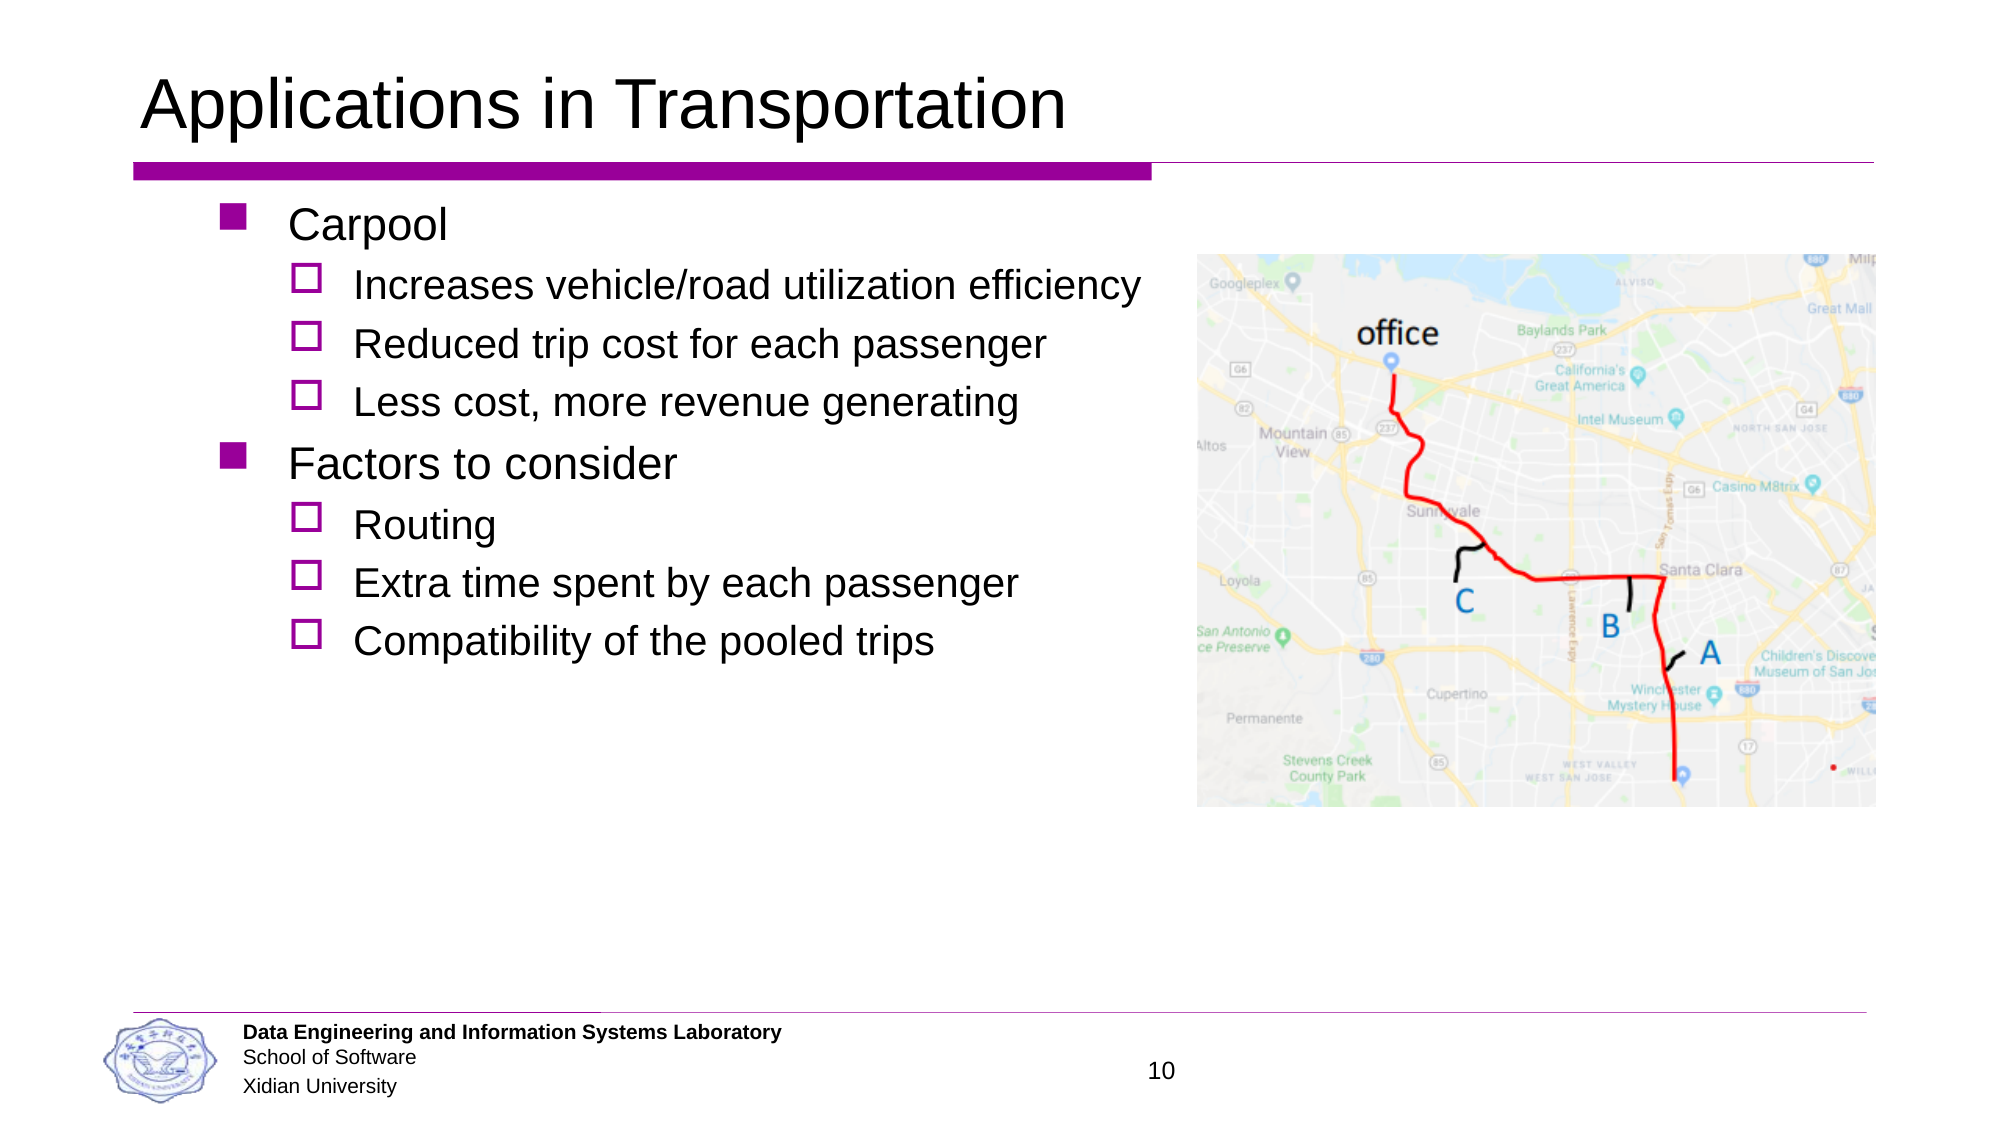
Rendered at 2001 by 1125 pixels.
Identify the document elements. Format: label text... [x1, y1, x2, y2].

picture [102, 1017, 219, 1106]
title Applications in Transportation [125, 24, 1876, 150]
picture [1197, 254, 1876, 807]
list Carpool Increases vehicle/road utilization efficiency Reduced trip cost for each passenger Less cost, more revenue generating Factors to consider Routing Extra time spent by each passenger Compatibility of the pooled trips [123, 187, 1874, 988]
slide_number 10 [953, 1046, 1371, 1085]
